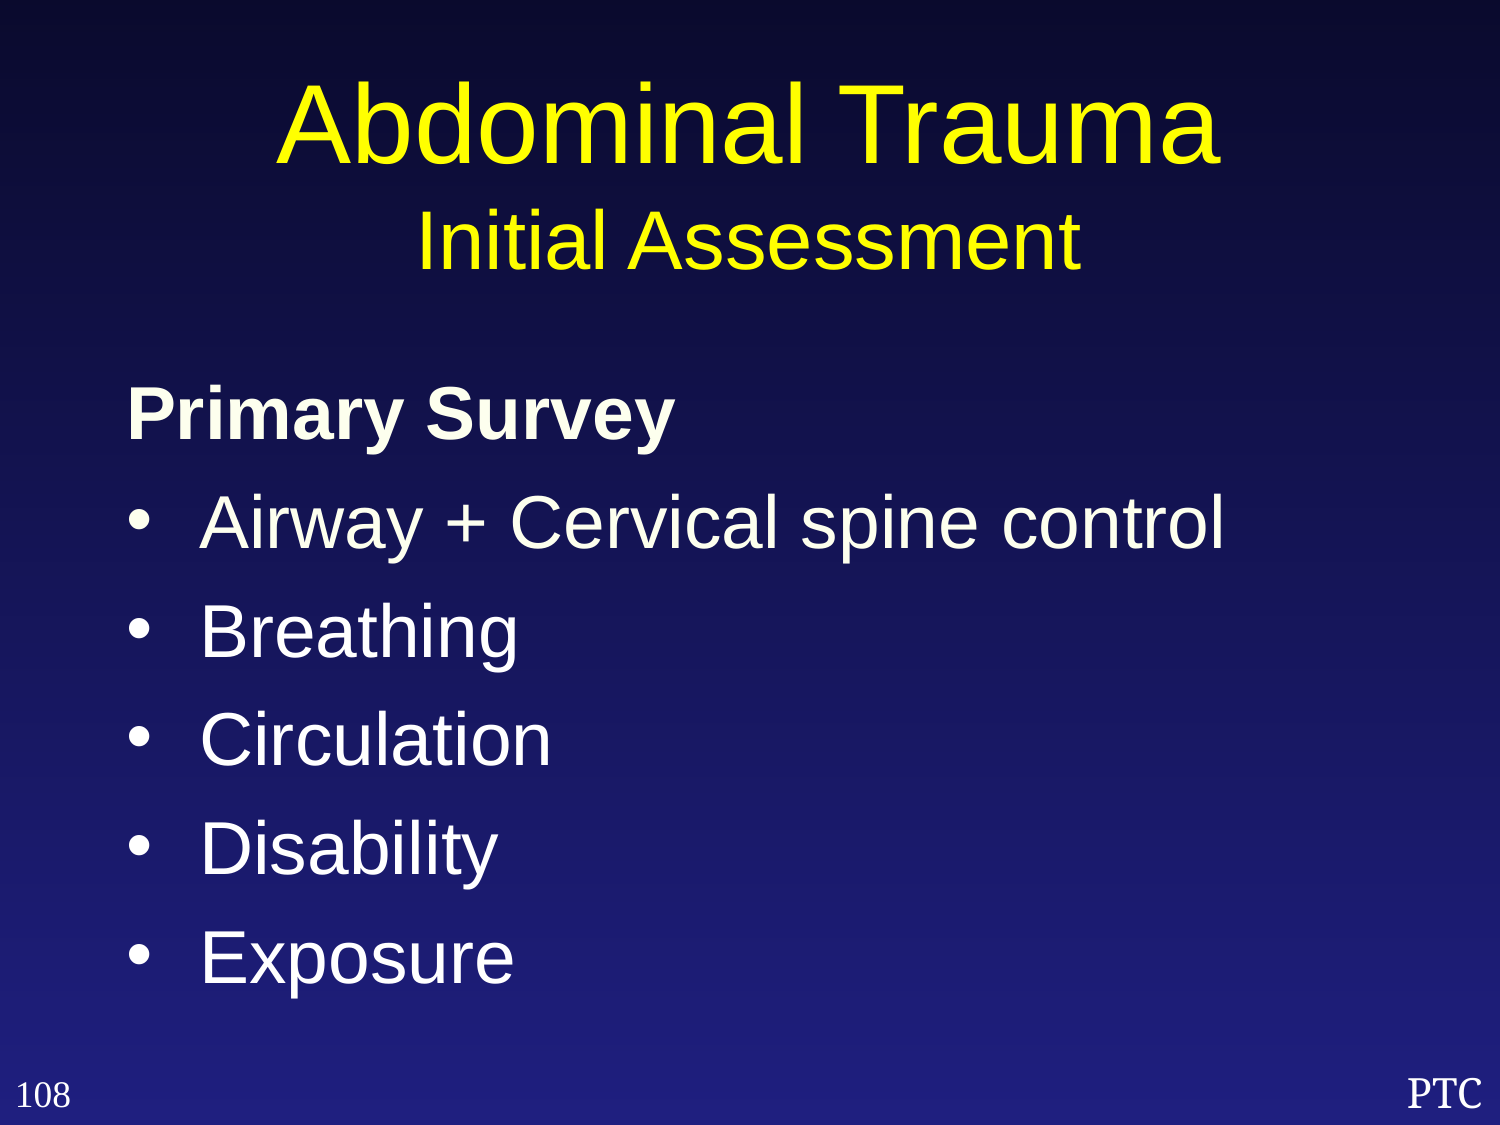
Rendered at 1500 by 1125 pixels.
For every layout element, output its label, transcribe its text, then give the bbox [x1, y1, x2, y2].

text_box 108 [0, 1061, 86, 1123]
text_box Primary Survey Airway + Cervical spine control Breathing Circulation Disability Exposure [111, 357, 1388, 1000]
text_box Abdominal Trauma Initial Assessment [111, 75, 1387, 263]
